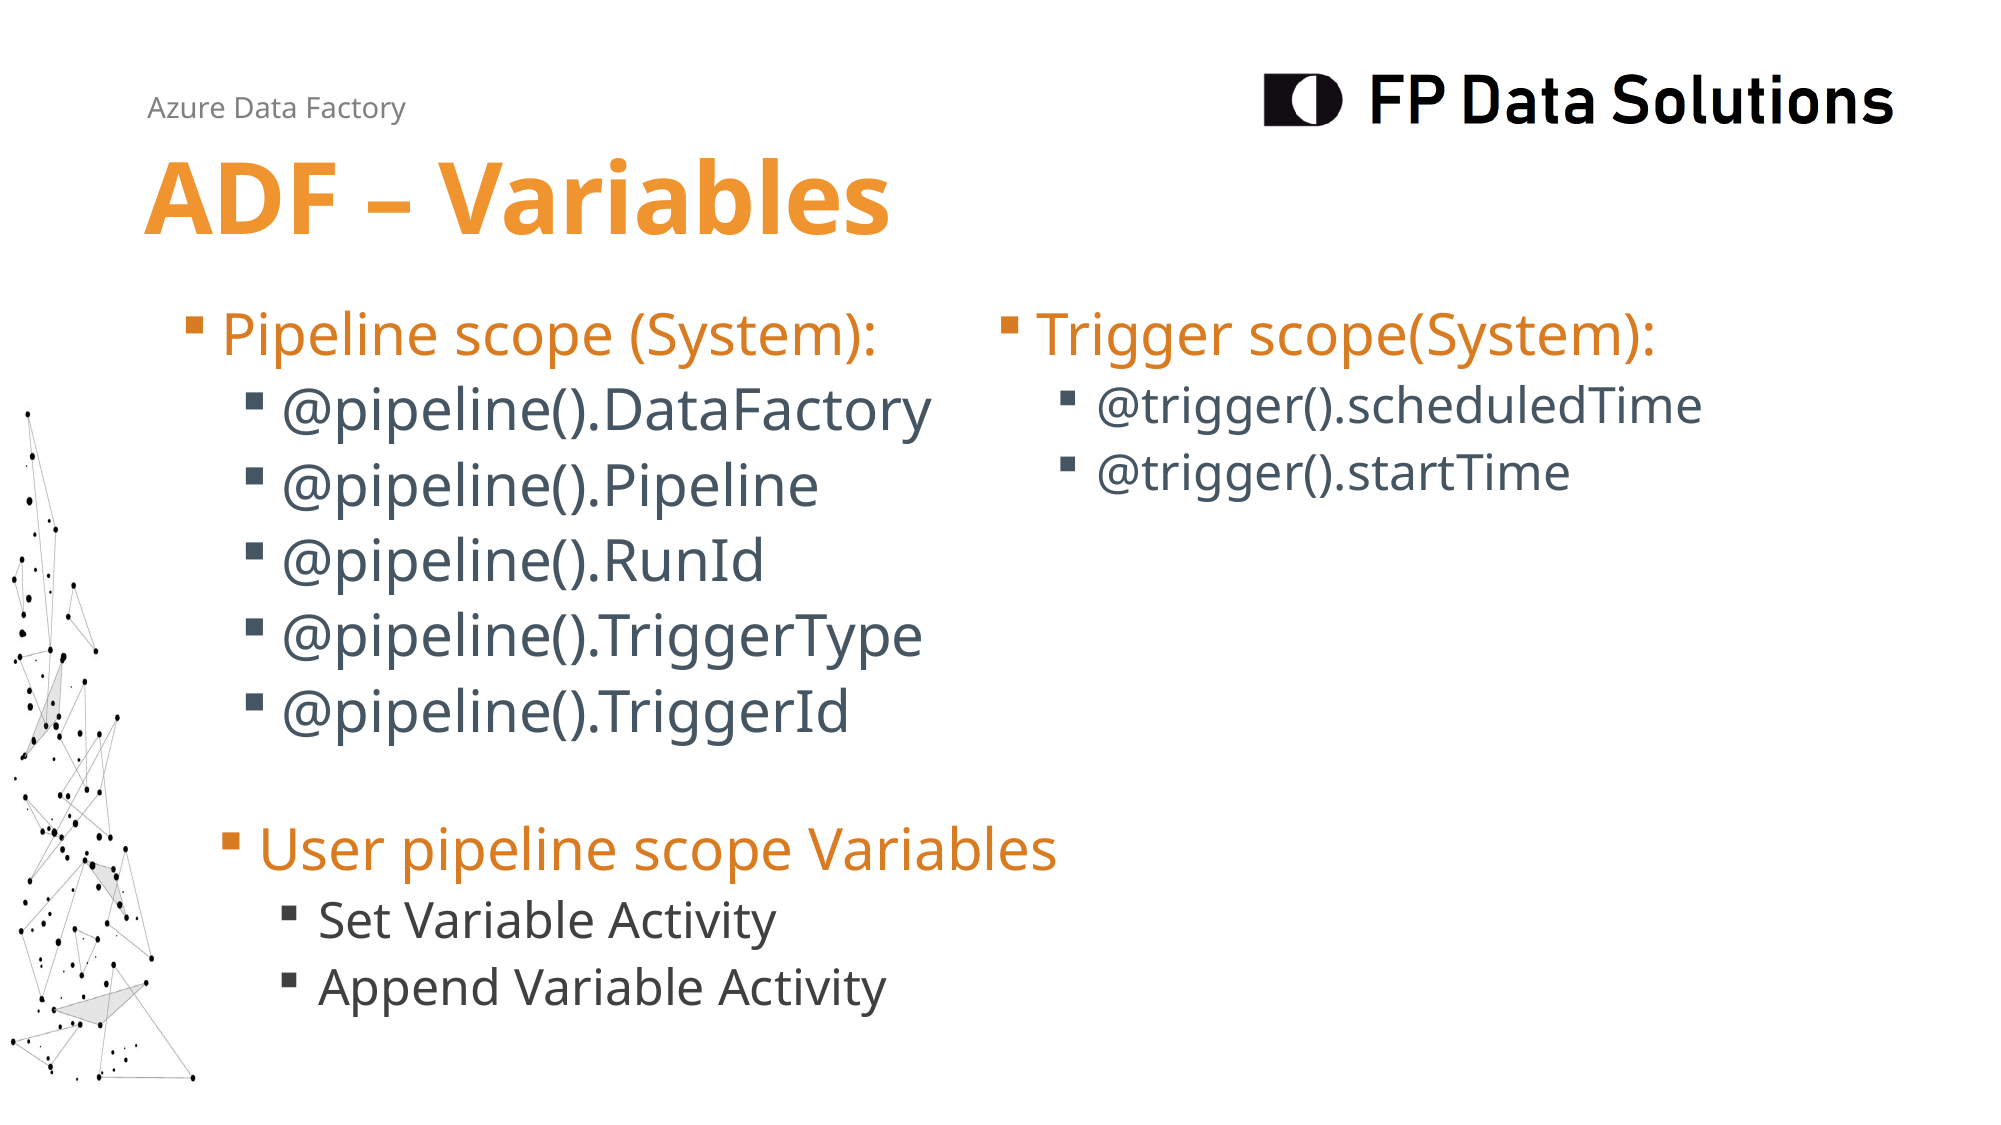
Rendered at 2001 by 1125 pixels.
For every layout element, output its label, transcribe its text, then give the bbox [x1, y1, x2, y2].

text_box Pipeline scope (System): @pipeline().DataFactory @pipeline().Pipeline @pipeline().RunId @pipeline().TriggerType @pipeline().TriggerId [166, 297, 956, 1048]
picture [0, 398, 205, 1093]
text_box User pipeline scope Variables Set Variable Activity Append Variable Activity [202, 812, 1173, 1078]
list ADF – Variables [129, 140, 1868, 298]
picture [1257, 64, 1898, 133]
text_box Trigger scope(System): @trigger().scheduledTime @trigger().startTime [981, 297, 1771, 563]
